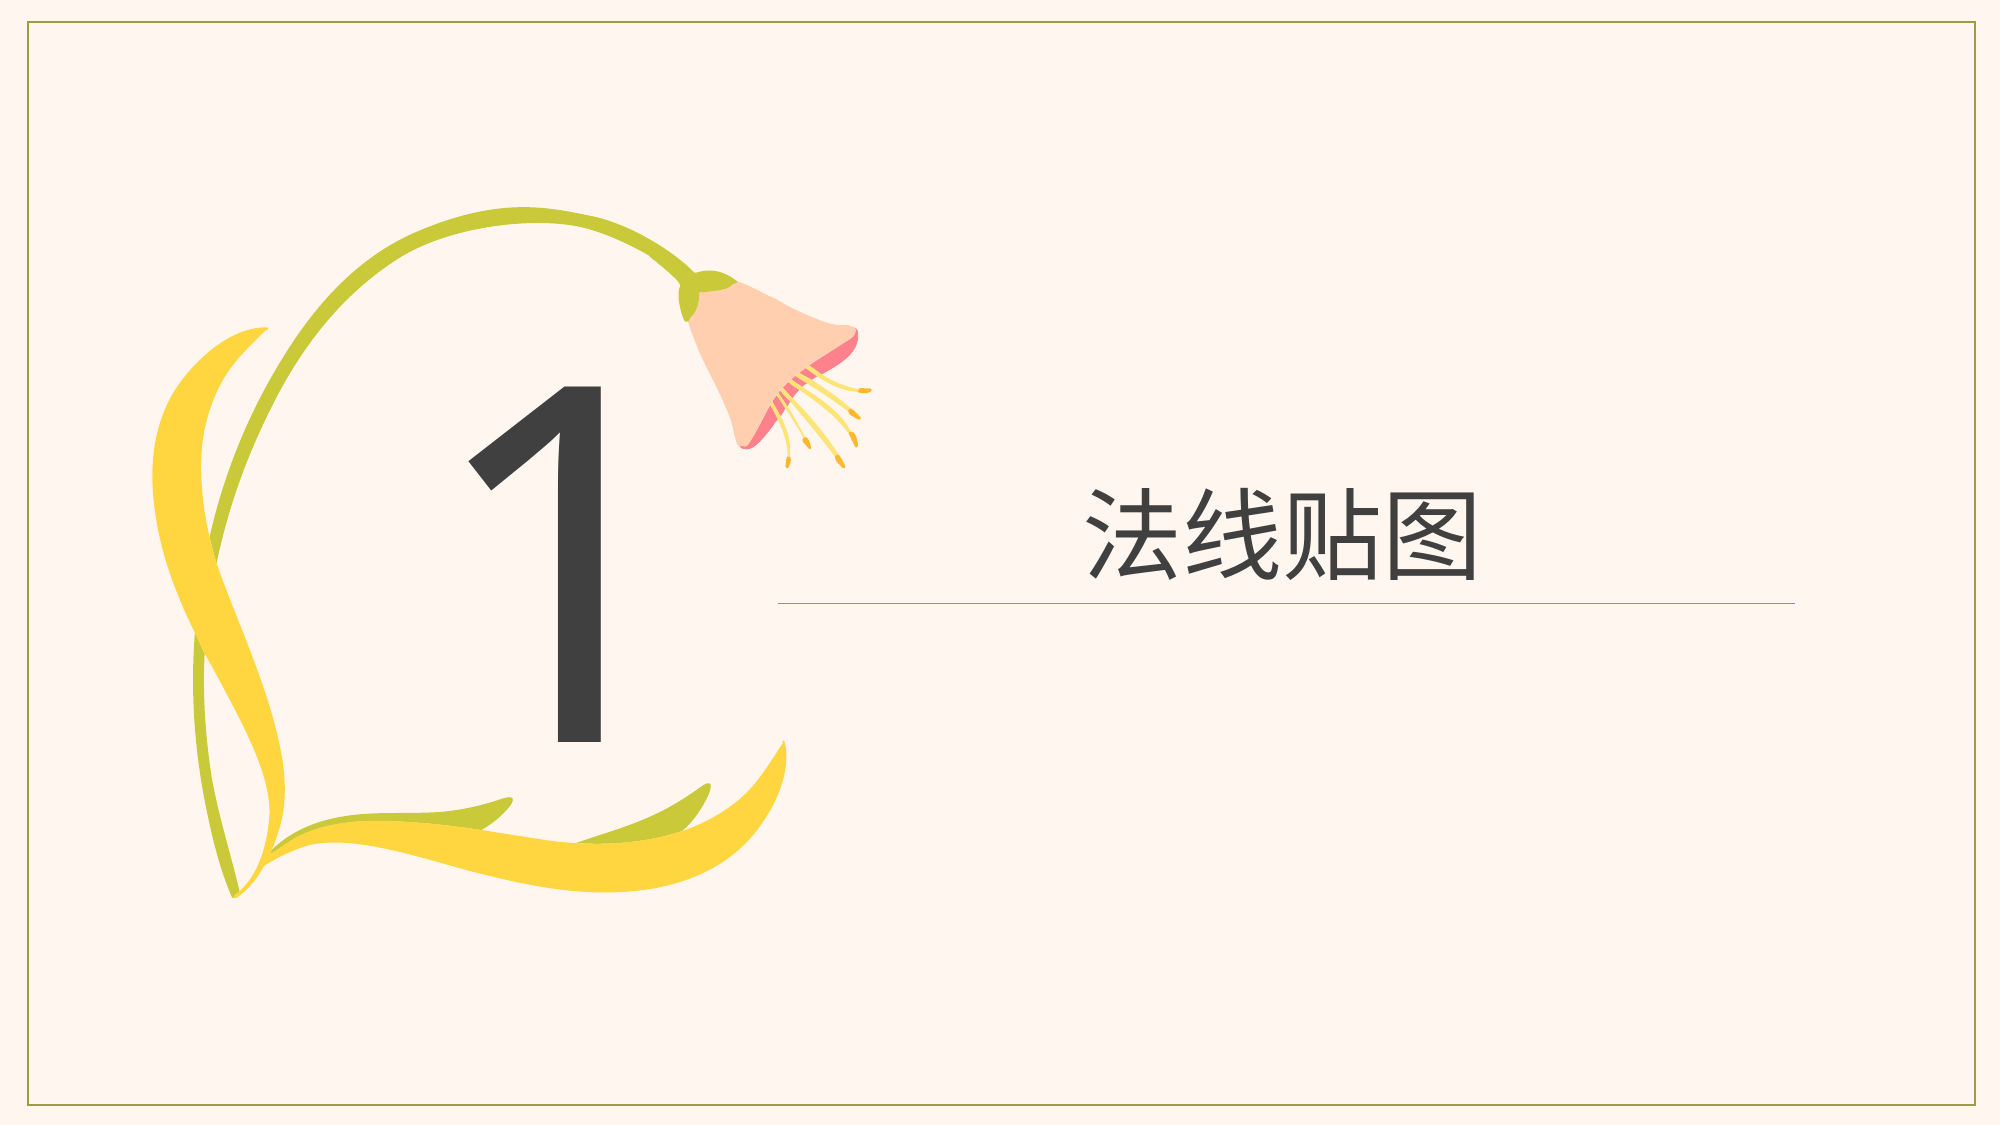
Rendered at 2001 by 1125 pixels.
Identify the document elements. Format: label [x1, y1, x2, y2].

text_box [147, 196, 873, 899]
text_box [27, 21, 1976, 1106]
